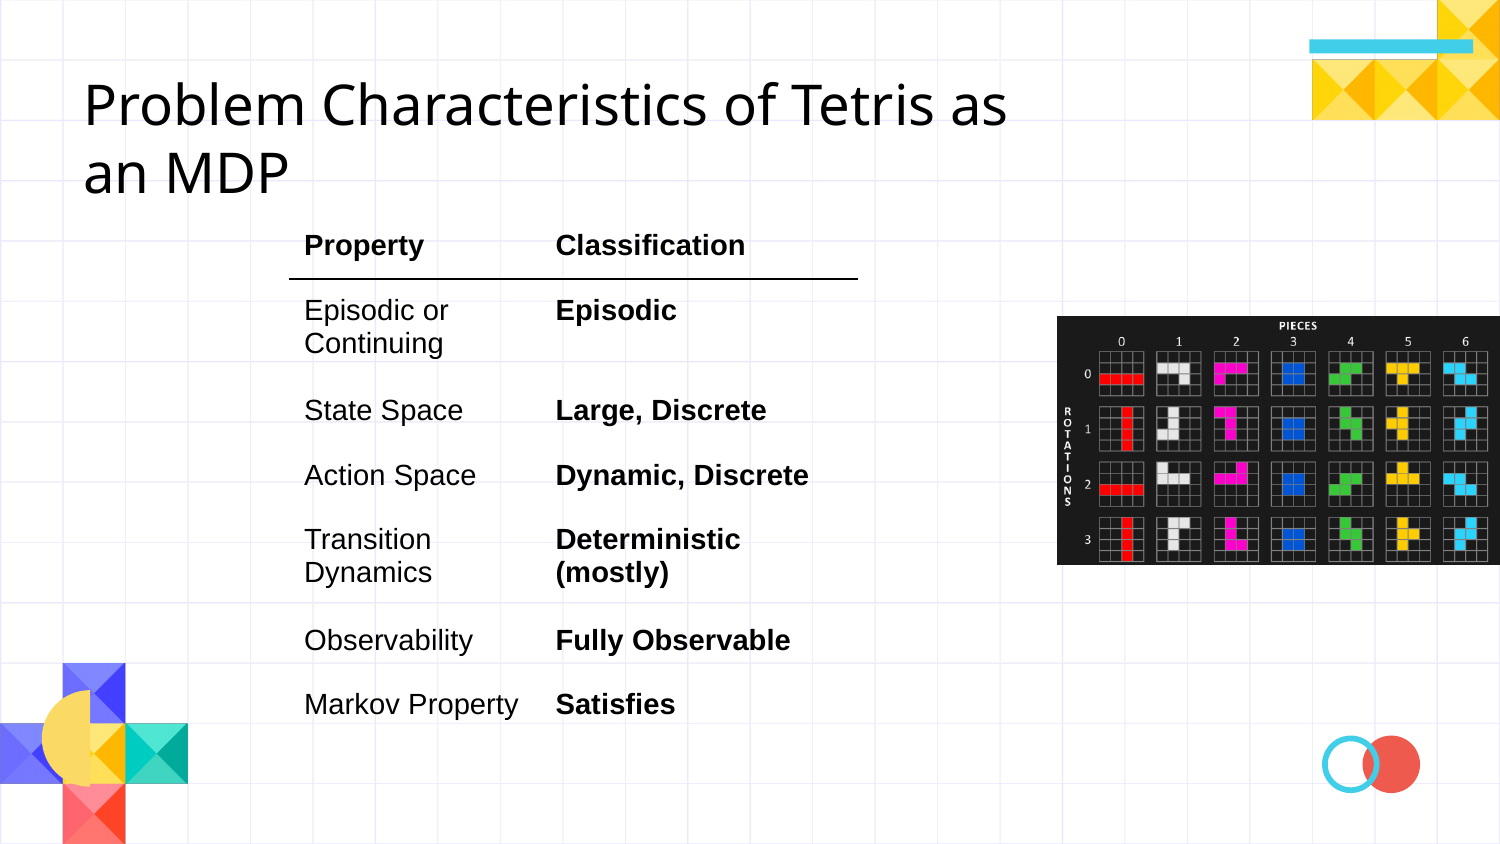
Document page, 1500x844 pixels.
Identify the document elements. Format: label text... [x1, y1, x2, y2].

picture [0, 0, 1500, 844]
table_header Property [289, 209, 541, 278]
table_cell Dynamic, Discrete [541, 444, 858, 509]
table_cell Large, Discrete [541, 379, 858, 444]
table_cell Fully Observable [541, 608, 858, 673]
table_cell Satisfies [541, 673, 858, 738]
table_cell Episodic or Continuing [289, 280, 541, 379]
table_cell Observability [289, 608, 541, 673]
table_cell Deterministic (mostly) [541, 509, 858, 608]
table_cell Action Space [289, 444, 541, 509]
table_cell State Space [289, 379, 541, 444]
table_cell Transition Dynamics [289, 509, 541, 608]
table_cell Markov Property [289, 673, 541, 738]
text_box Problem Characteristics of Tetris as an MDP [72, 63, 1075, 211]
table_header Classification [541, 209, 858, 278]
table_cell Episodic [541, 280, 858, 379]
